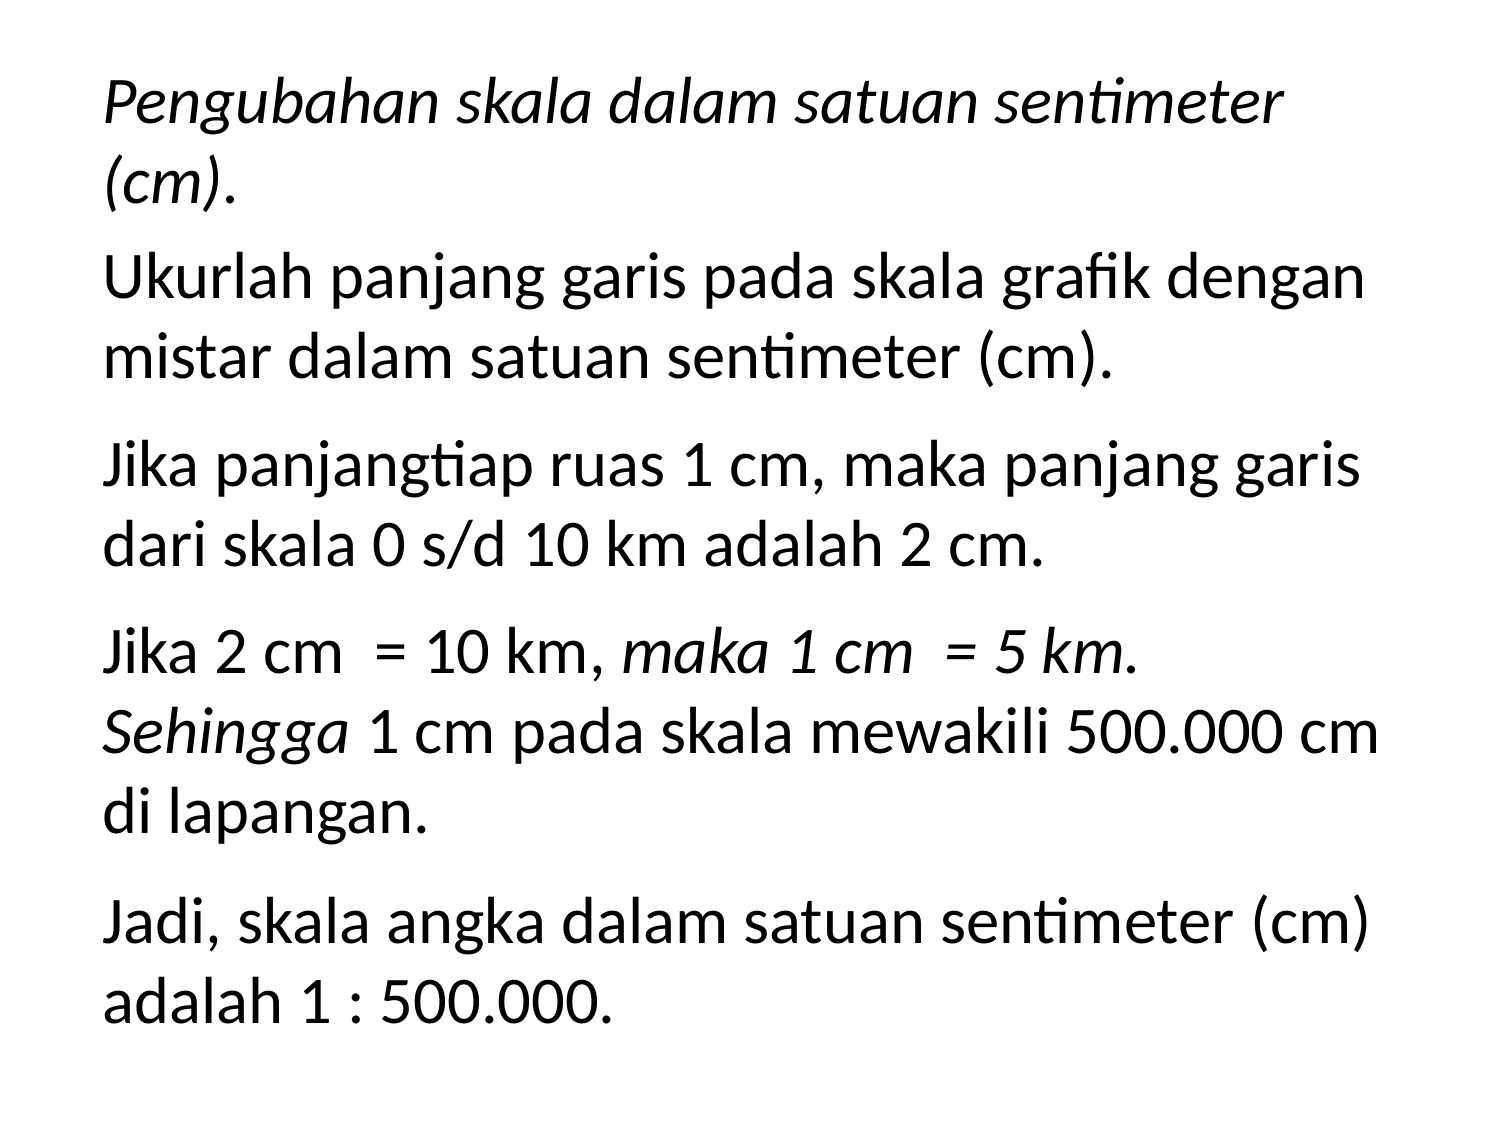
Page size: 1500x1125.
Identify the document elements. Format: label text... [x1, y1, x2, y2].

text_box Jika 2 cm = 10 km, maka 1 cm = 5 km. Sehingga 1 cm pada skala mewakili 500.000 cm di lapangan. [87, 599, 1413, 855]
text_box Ukurlah panjang garis pada skala grafik dengan mistar dalam satuan sentimeter (cm). [87, 224, 1413, 400]
text_box Jika panjangtiap ruas 1 cm, maka panjang garis dari skala 0 s/d 10 km adalah 2 cm. [87, 412, 1413, 588]
text_box Jadi, skala angka dalam satuan sentimeter (cm) adalah 1 : 500.000. [87, 869, 1413, 1045]
text_box Pengubahan skala dalam satuan sentimeter (cm). [87, 49, 1413, 224]
